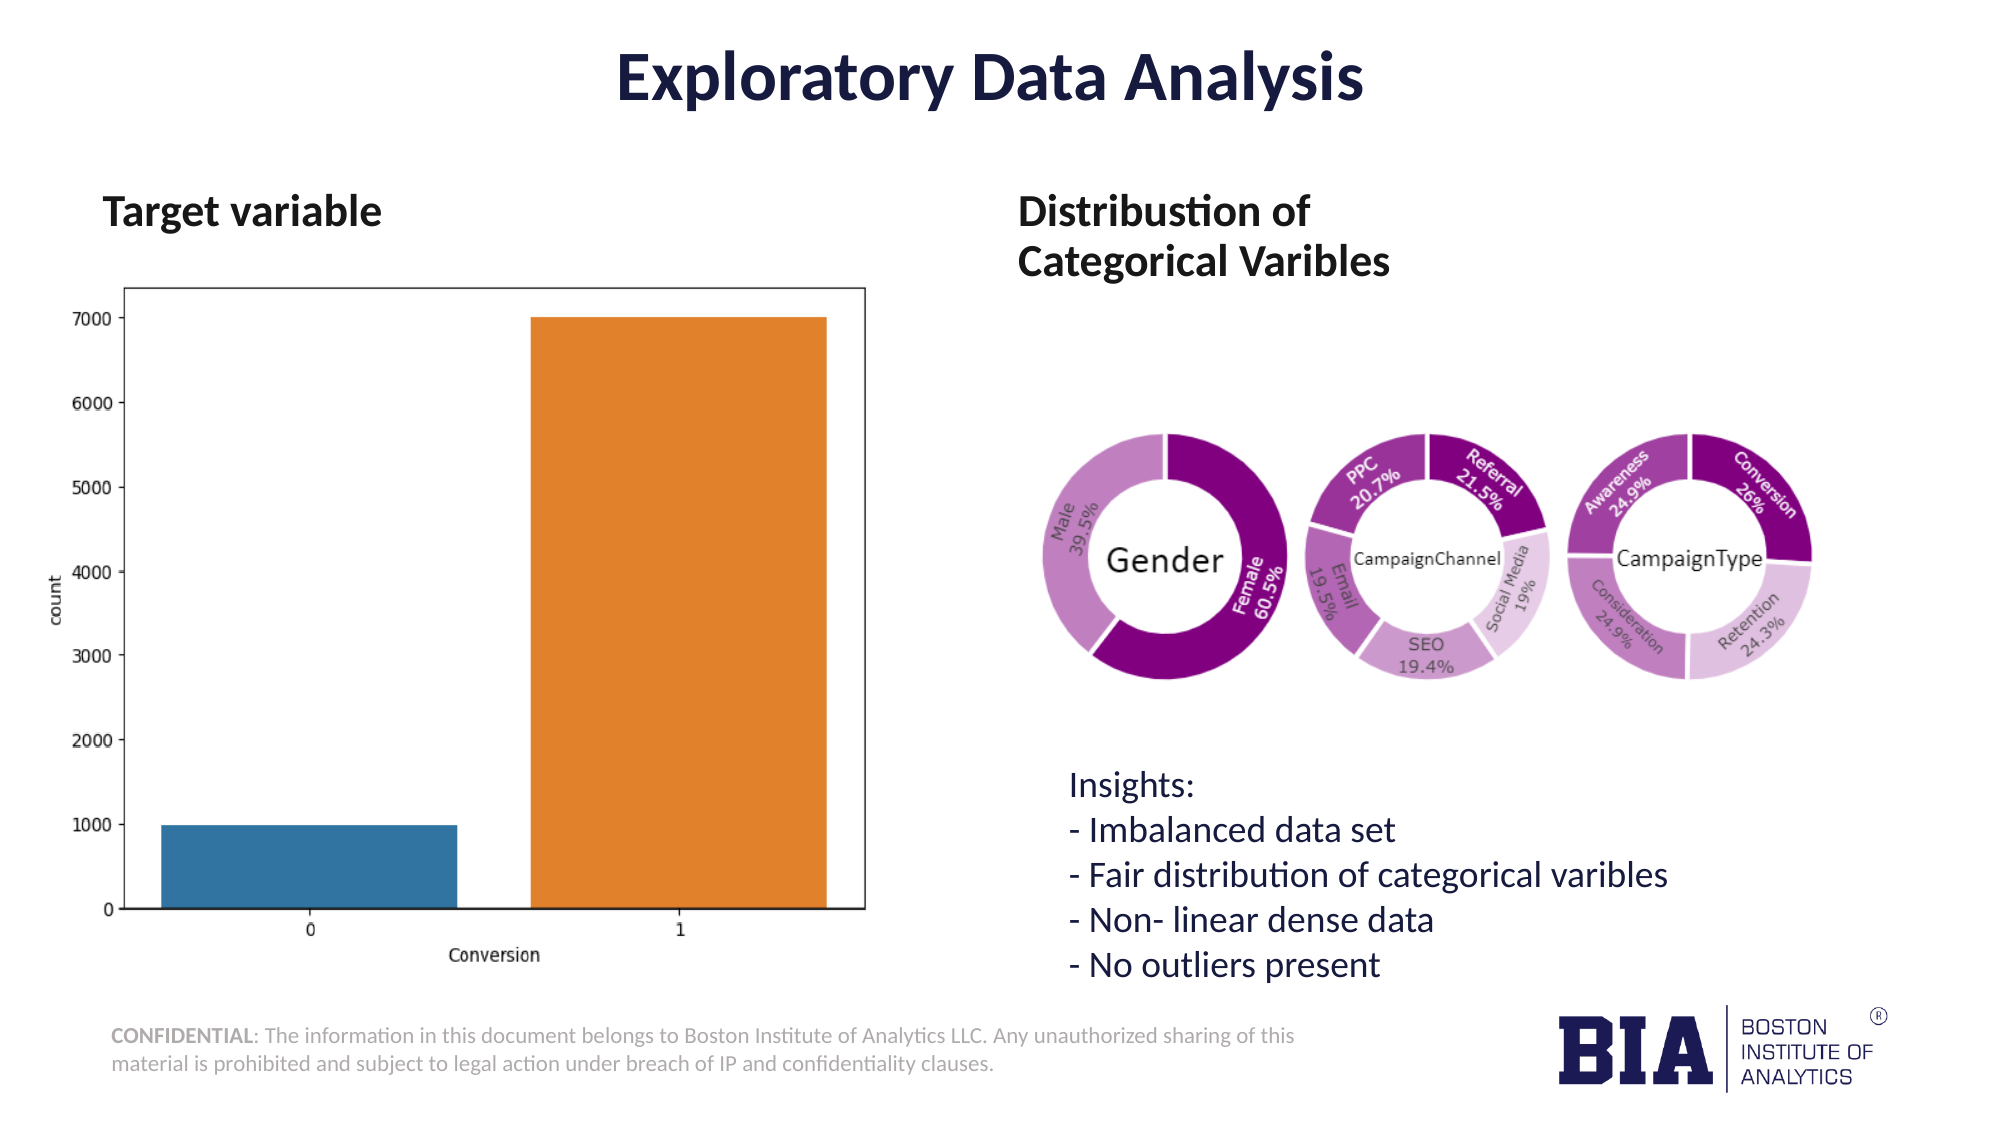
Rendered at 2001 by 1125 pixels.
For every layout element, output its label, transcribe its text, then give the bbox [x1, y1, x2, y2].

text_box Distribustion of Categorical Varibles [1018, 187, 1895, 909]
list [39, 278, 867, 968]
picture [1018, 398, 1829, 698]
list Target variable [102, 187, 979, 909]
picture [1557, 1003, 1889, 1094]
title Exploratory Data Analysis [102, 27, 1880, 128]
text_box Insights: - Imbalanced data set - Fair distribution of categorical varibles - Non- linear dense data - No outliers present [1054, 752, 1917, 909]
